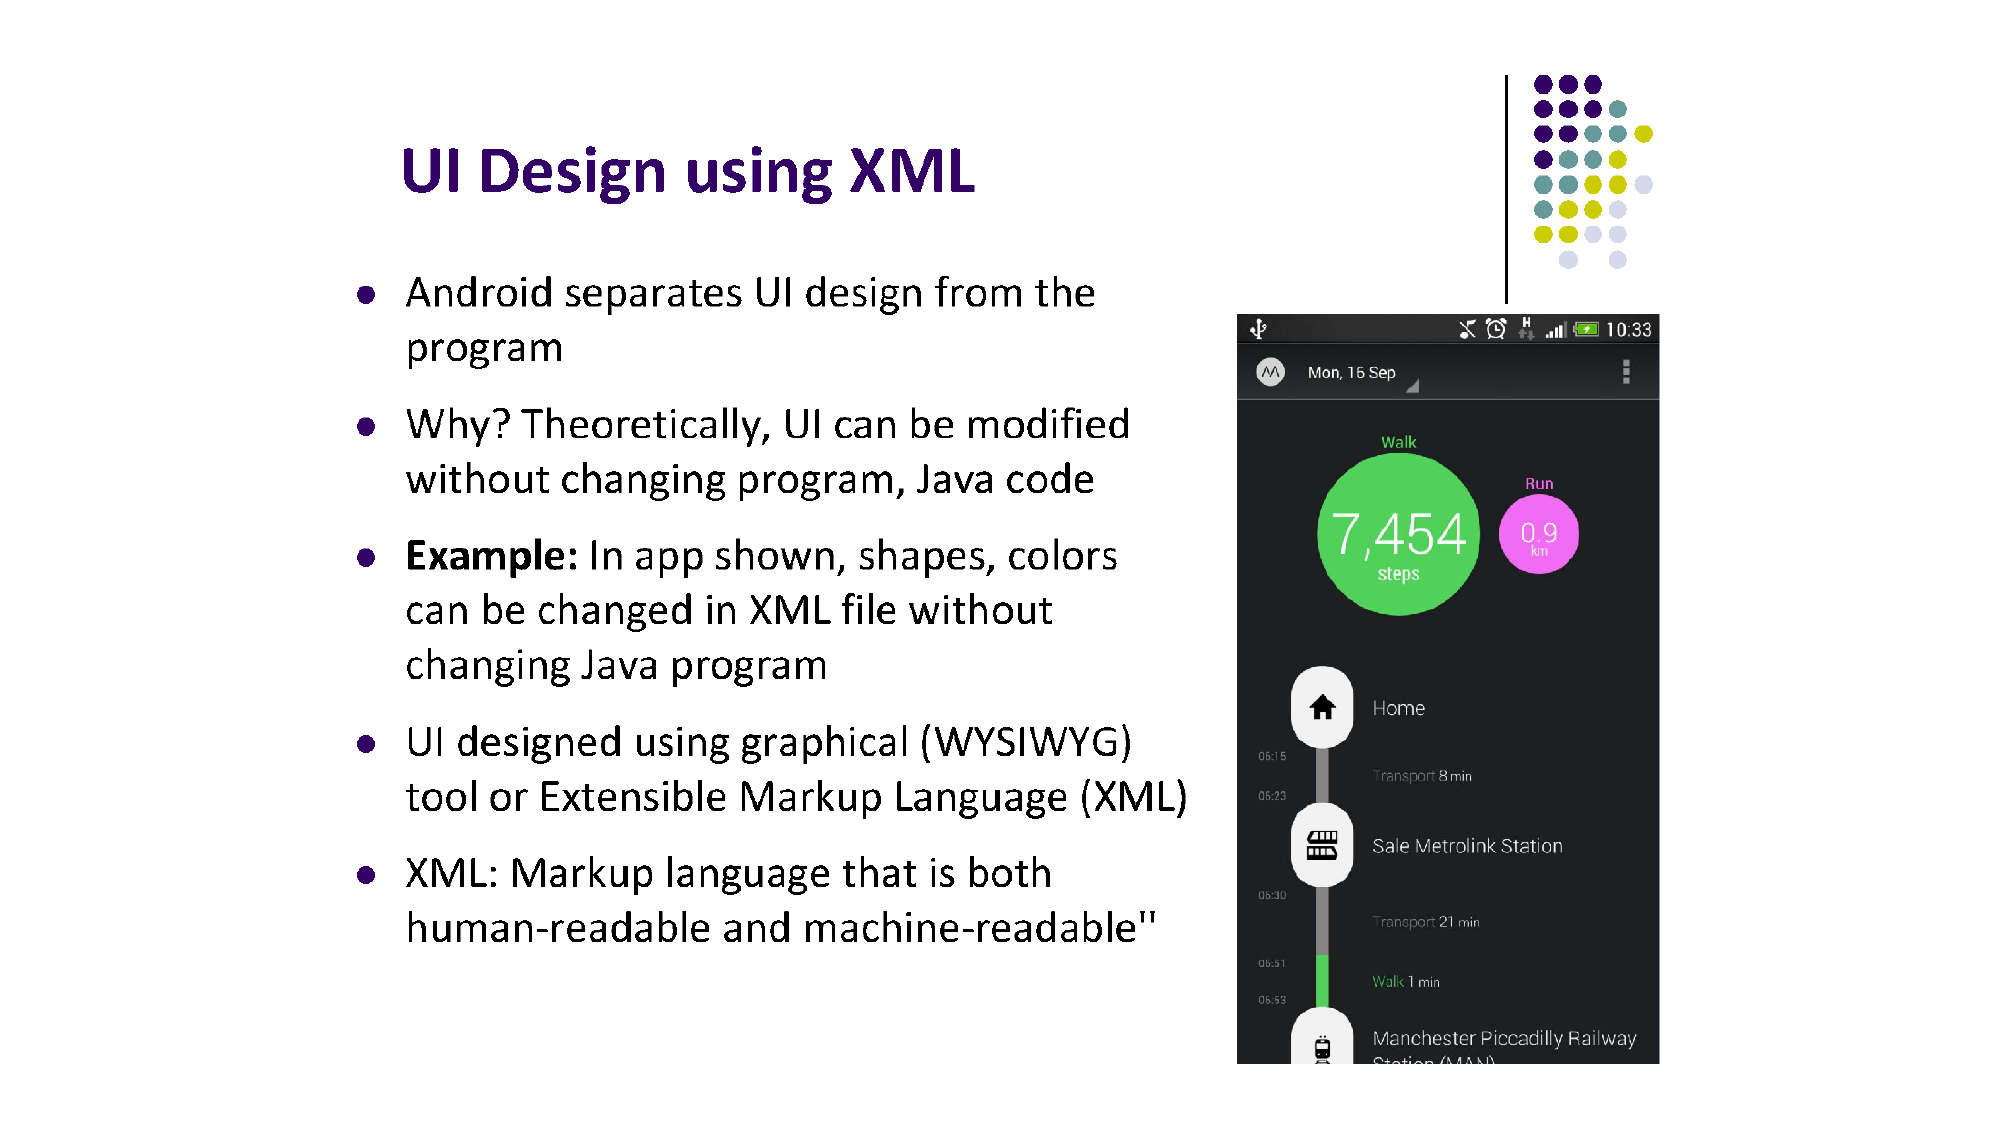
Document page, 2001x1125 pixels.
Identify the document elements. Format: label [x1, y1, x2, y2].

picture [249, 0, 1750, 1125]
